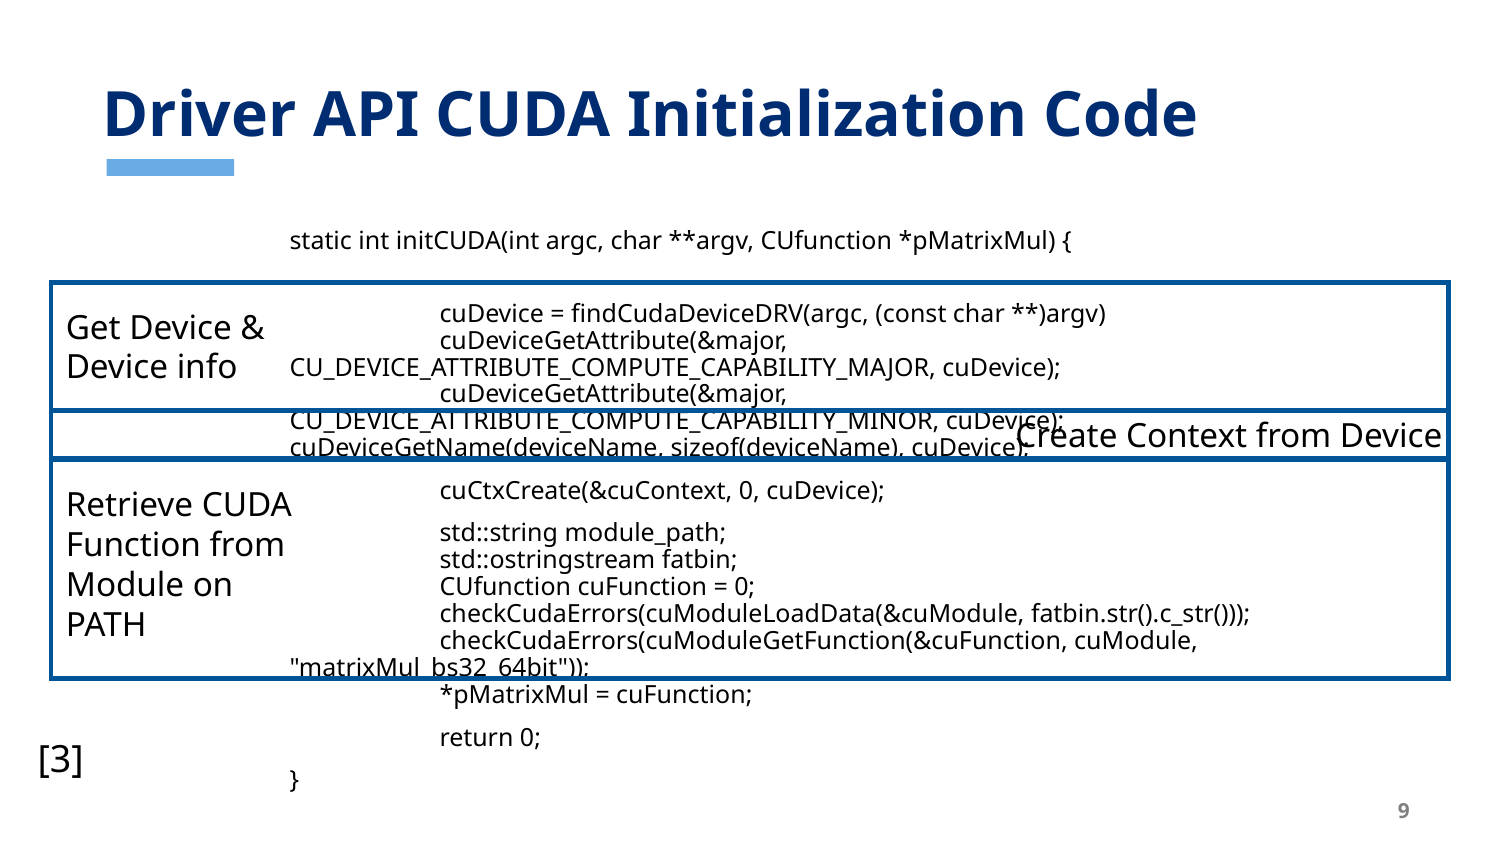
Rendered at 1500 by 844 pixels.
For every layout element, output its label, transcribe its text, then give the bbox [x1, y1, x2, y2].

list static int initCUDA(int argc, char **argv, CUfunction *pMatrixMul) { cuDevice = findCudaDeviceDRV(argc, (const char **)argv) cuDeviceGetAttribute(&major, CU_DEVICE_ATTRIBUTE_COMPUTE_CAPABILITY_MAJOR, cuDevice); cuDeviceGetAttribute(&major, CU_DEVICE_ATTRIBUTE_COMPUTE_CAPABILITY_MINOR, cuDevice); cuDeviceGetName(deviceName, sizeof(deviceName), cuDevice); cuCtxCreate(&cuContext, 0, cuDevice); std::string module_path; std::ostringstream fatbin; CUfunction cuFunction = 0; checkCudaErrors(cuModuleLoadData(&cuModule, fatbin.str().c_str())); checkCudaErrors(cuModuleGetFunction(&cuFunction, cuModule, "matrixMul_bs32_64bit")); *pMatrixMul = cuFunction; return 0; } [274, 220, 1449, 280]
text_box [3] [22, 727, 99, 788]
title Driver API CUDA Initialization Code [87, 74, 1414, 159]
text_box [50, 458, 1449, 679]
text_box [50, 407, 1449, 458]
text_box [50, 282, 1449, 407]
list static int initCUDA(int argc, char **argv, CUfunction *pMatrixMul) { cuDevice = findCudaDeviceDRV(argc, (const char **)argv) cuDeviceGetAttribute(&major, CU_DEVICE_ATTRIBUTE_COMPUTE_CAPABILITY_MAJOR, cuDevice); cuDeviceGetAttribute(&major, CU_DEVICE_ATTRIBUTE_COMPUTE_CAPABILITY_MINOR, cuDevice); cuDeviceGetName(deviceName, sizeof(deviceName), cuDevice); cuCtxCreate(&cuContext, 0, cuDevice); std::string module_path; std::ostringstream fatbin; CUfunction cuFunction = 0; checkCudaErrors(cuModuleLoadData(&cuModule, fatbin.str().c_str())); checkCudaErrors(cuModuleGetFunction(&cuFunction, cuModule, "matrixMul_bs32_64bit")); *pMatrixMul = cuFunction; return 0; } [274, 681, 1449, 729]
